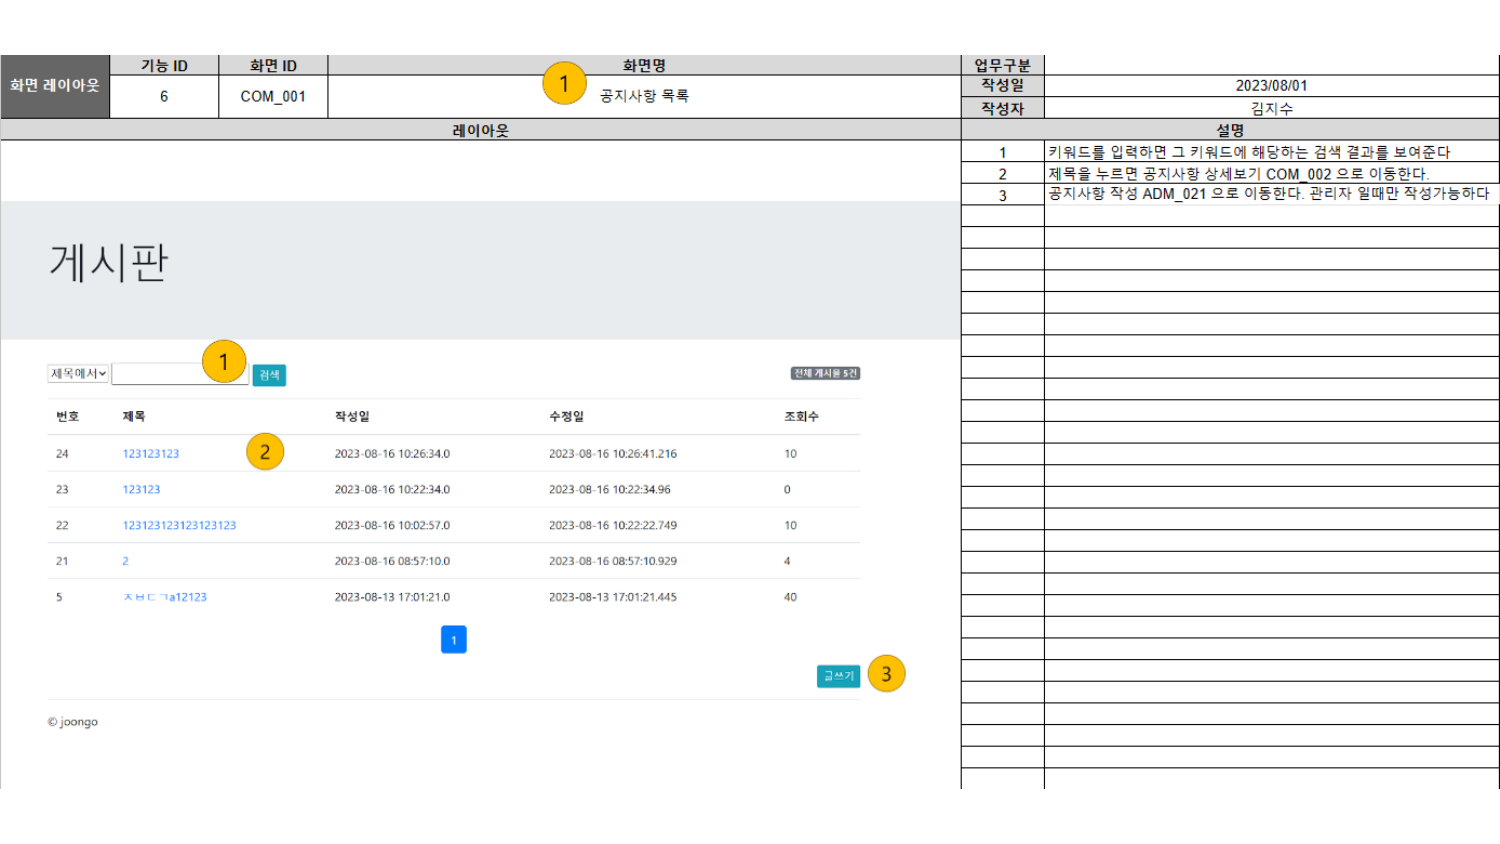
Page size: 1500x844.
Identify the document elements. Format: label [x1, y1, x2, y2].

picture [0, 55, 1500, 789]
